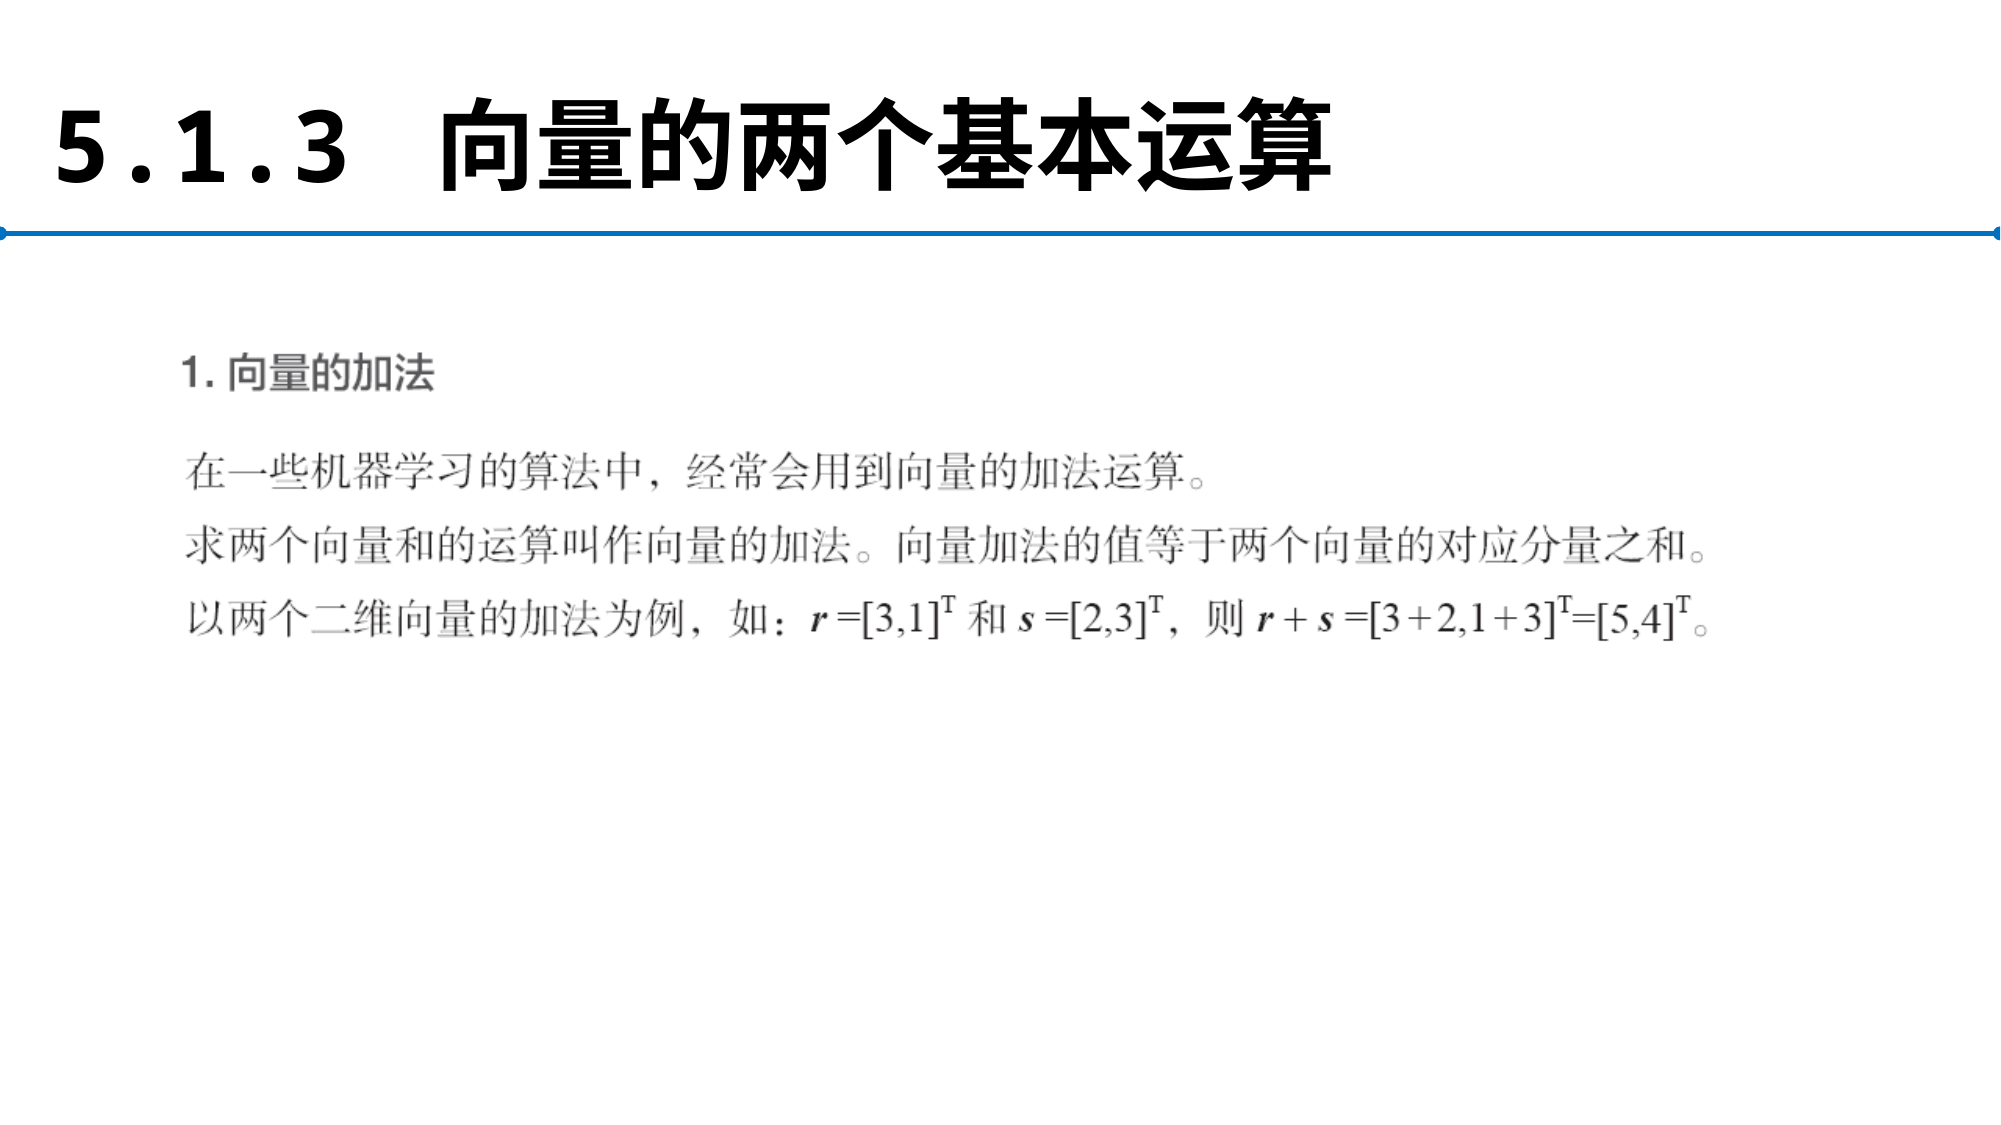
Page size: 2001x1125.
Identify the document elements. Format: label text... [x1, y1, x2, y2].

title 5.1.3 向量的两个基本运算 [36, 41, 1863, 260]
picture [61, 323, 1939, 663]
